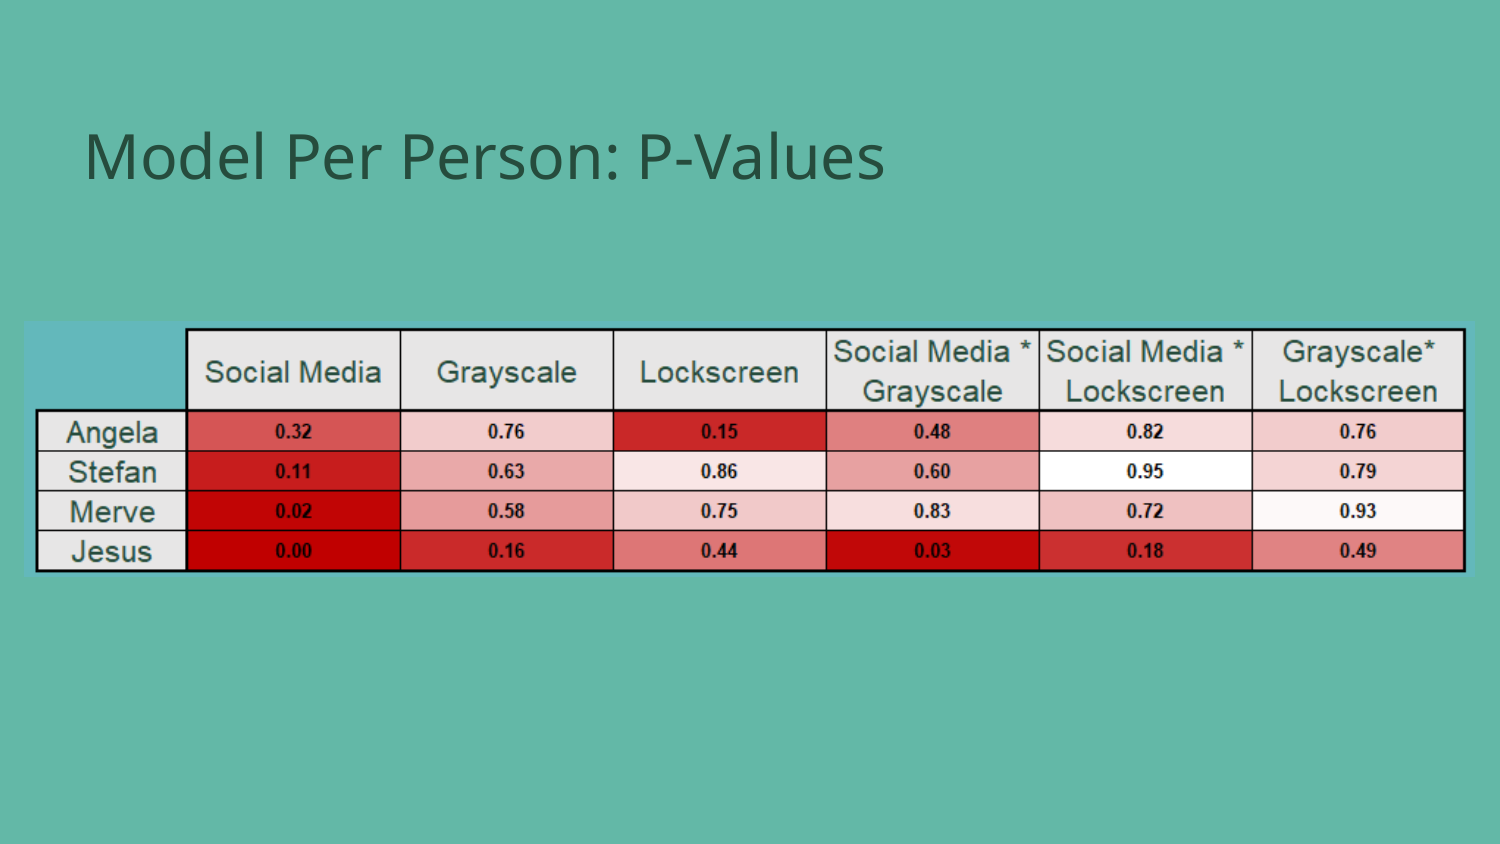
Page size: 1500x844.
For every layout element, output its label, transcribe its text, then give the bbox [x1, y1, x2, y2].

text_box Model Per Person: P-Values [83, 109, 1452, 297]
picture [24, 321, 1476, 578]
